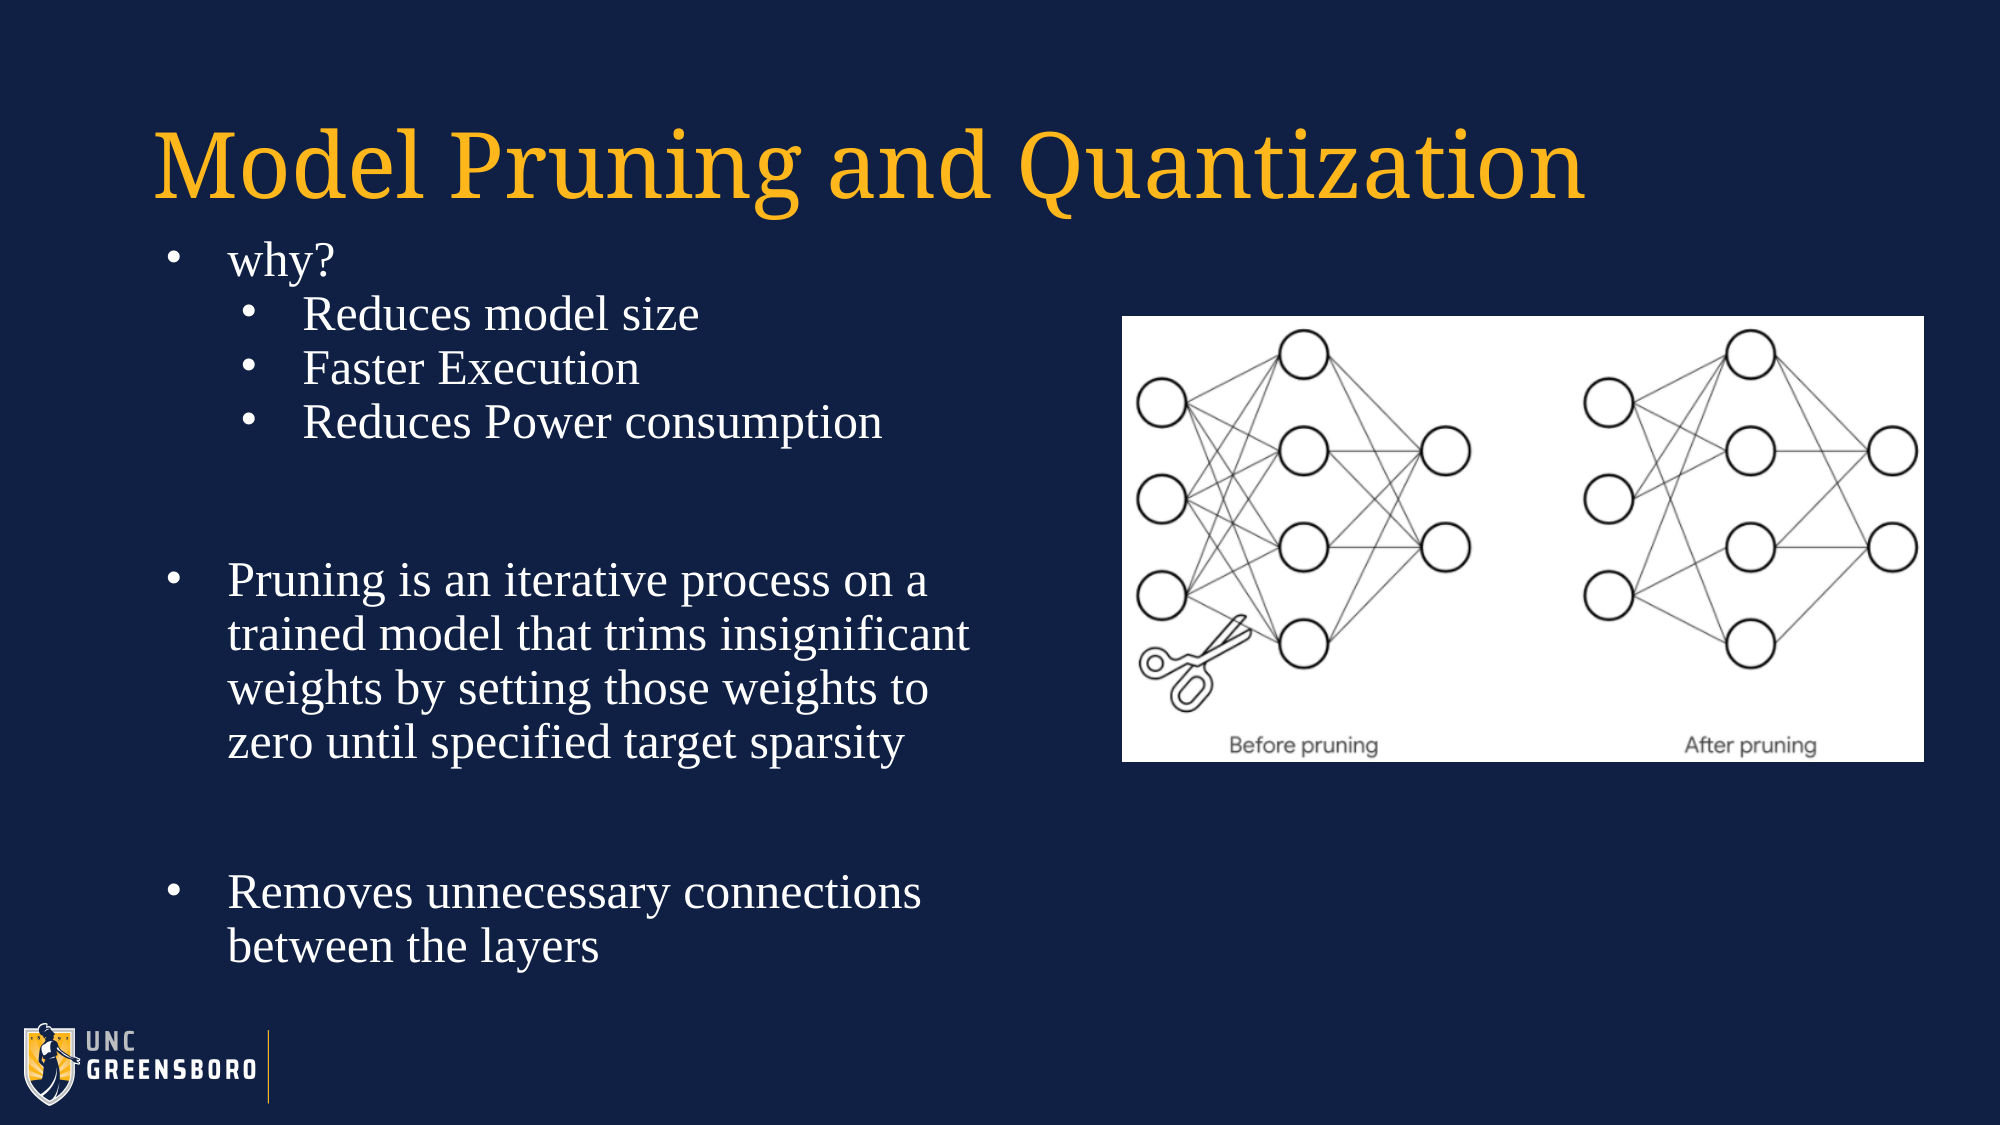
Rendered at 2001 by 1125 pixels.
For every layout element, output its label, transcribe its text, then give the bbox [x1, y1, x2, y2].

picture [1122, 316, 1924, 762]
picture [24, 1023, 269, 1106]
list why? Reduces model size Faster Execution Reduces Power consumption Pruning is an iterative process on a trained model that trims insignificant weights by setting those weights to zero until specified target sparsity Removes unnecessary connections between the layers [137, 225, 990, 966]
title Model Pruning and Quantization [137, 59, 1863, 278]
